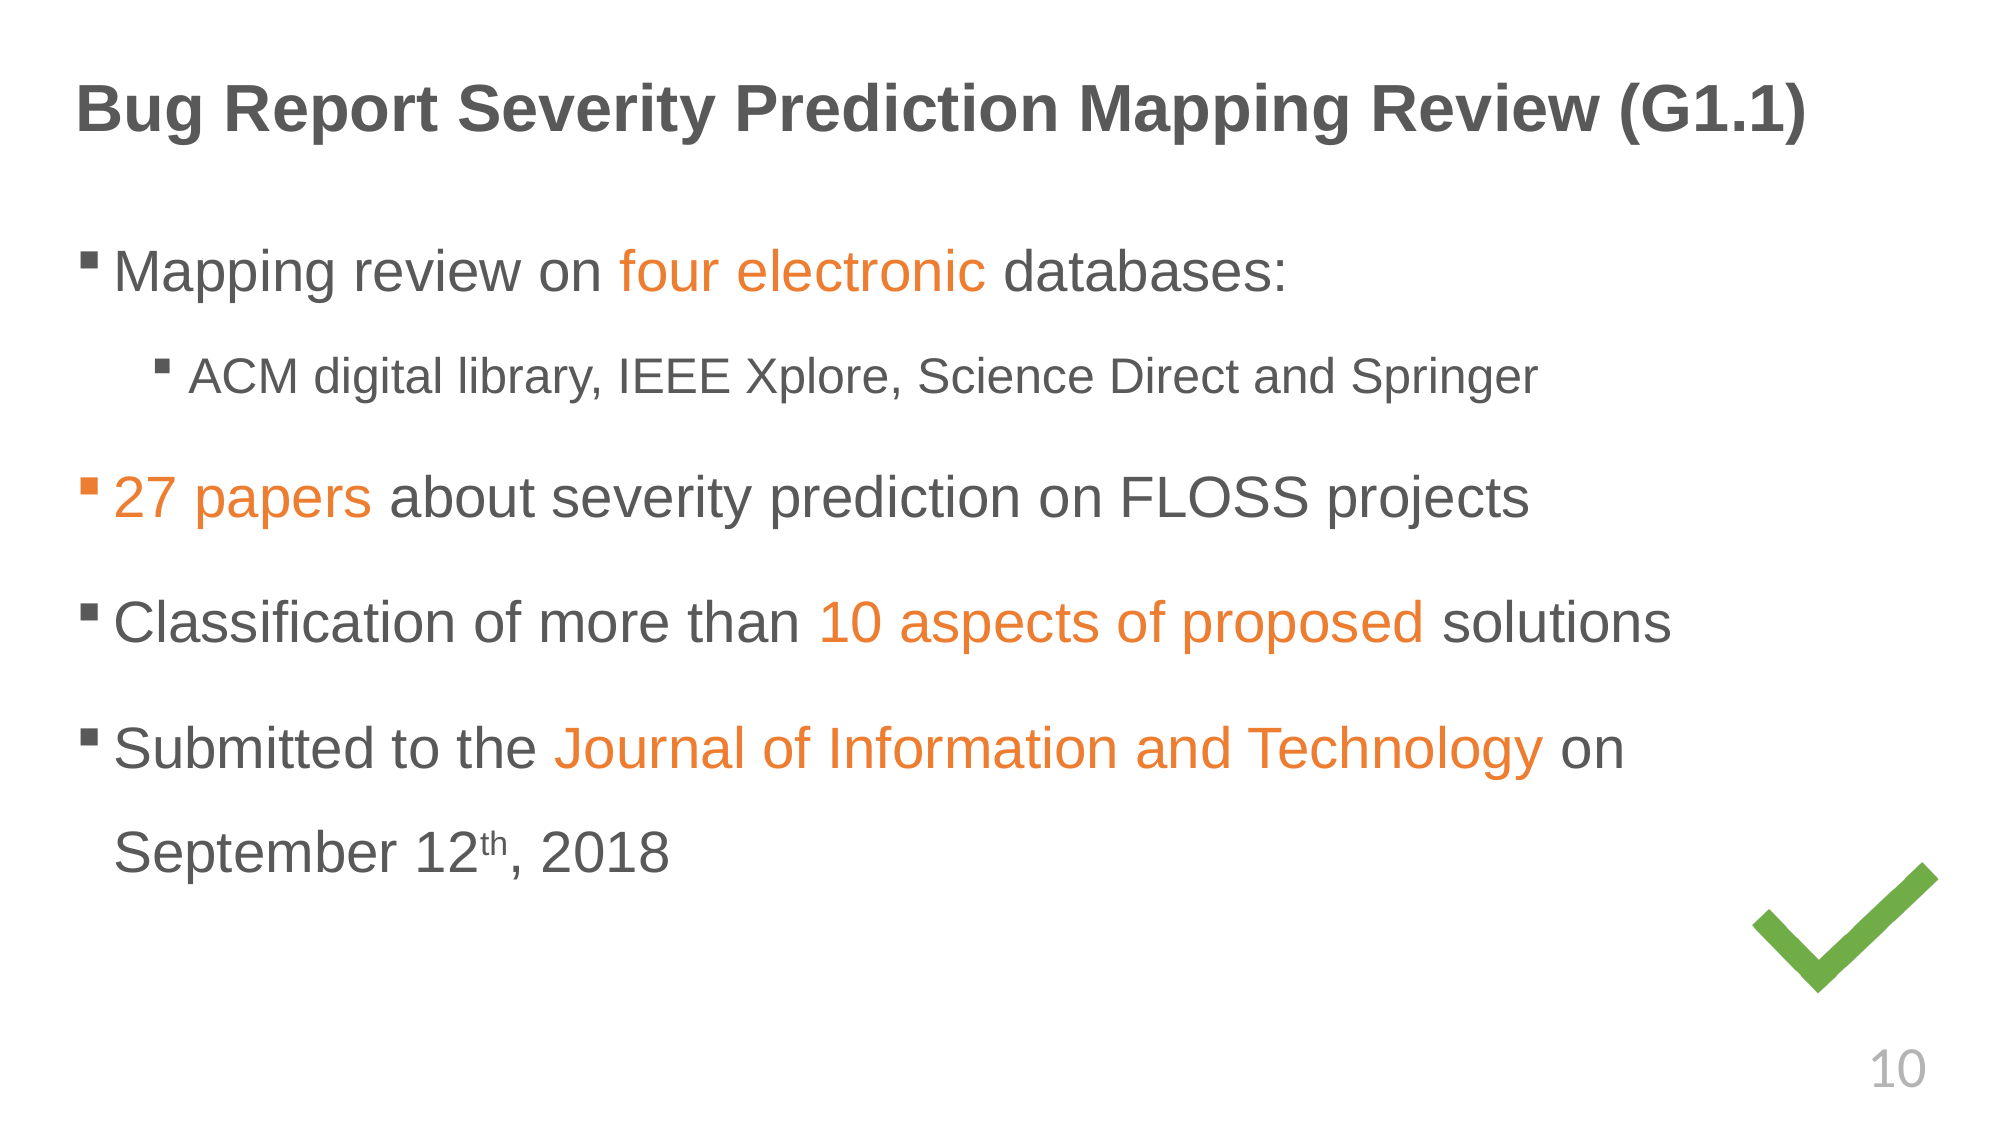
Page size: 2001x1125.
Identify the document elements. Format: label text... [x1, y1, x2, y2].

text_box <number> [1785, 1034, 1942, 1095]
picture [1748, 830, 1942, 1024]
text_box Mapping review on four electronic databases: ACM digital library, IEEE Xplore, Science Direct and Springer 27 papers about severity prediction on FLOSS projects Classification of more than 10 aspects of proposed solutions Submitted to the Journal of Information and Technology on September 12th, 2018 [61, 190, 1863, 1024]
text_box Bug Report Severity Prediction Mapping Review (G1.1) [61, 59, 1967, 160]
